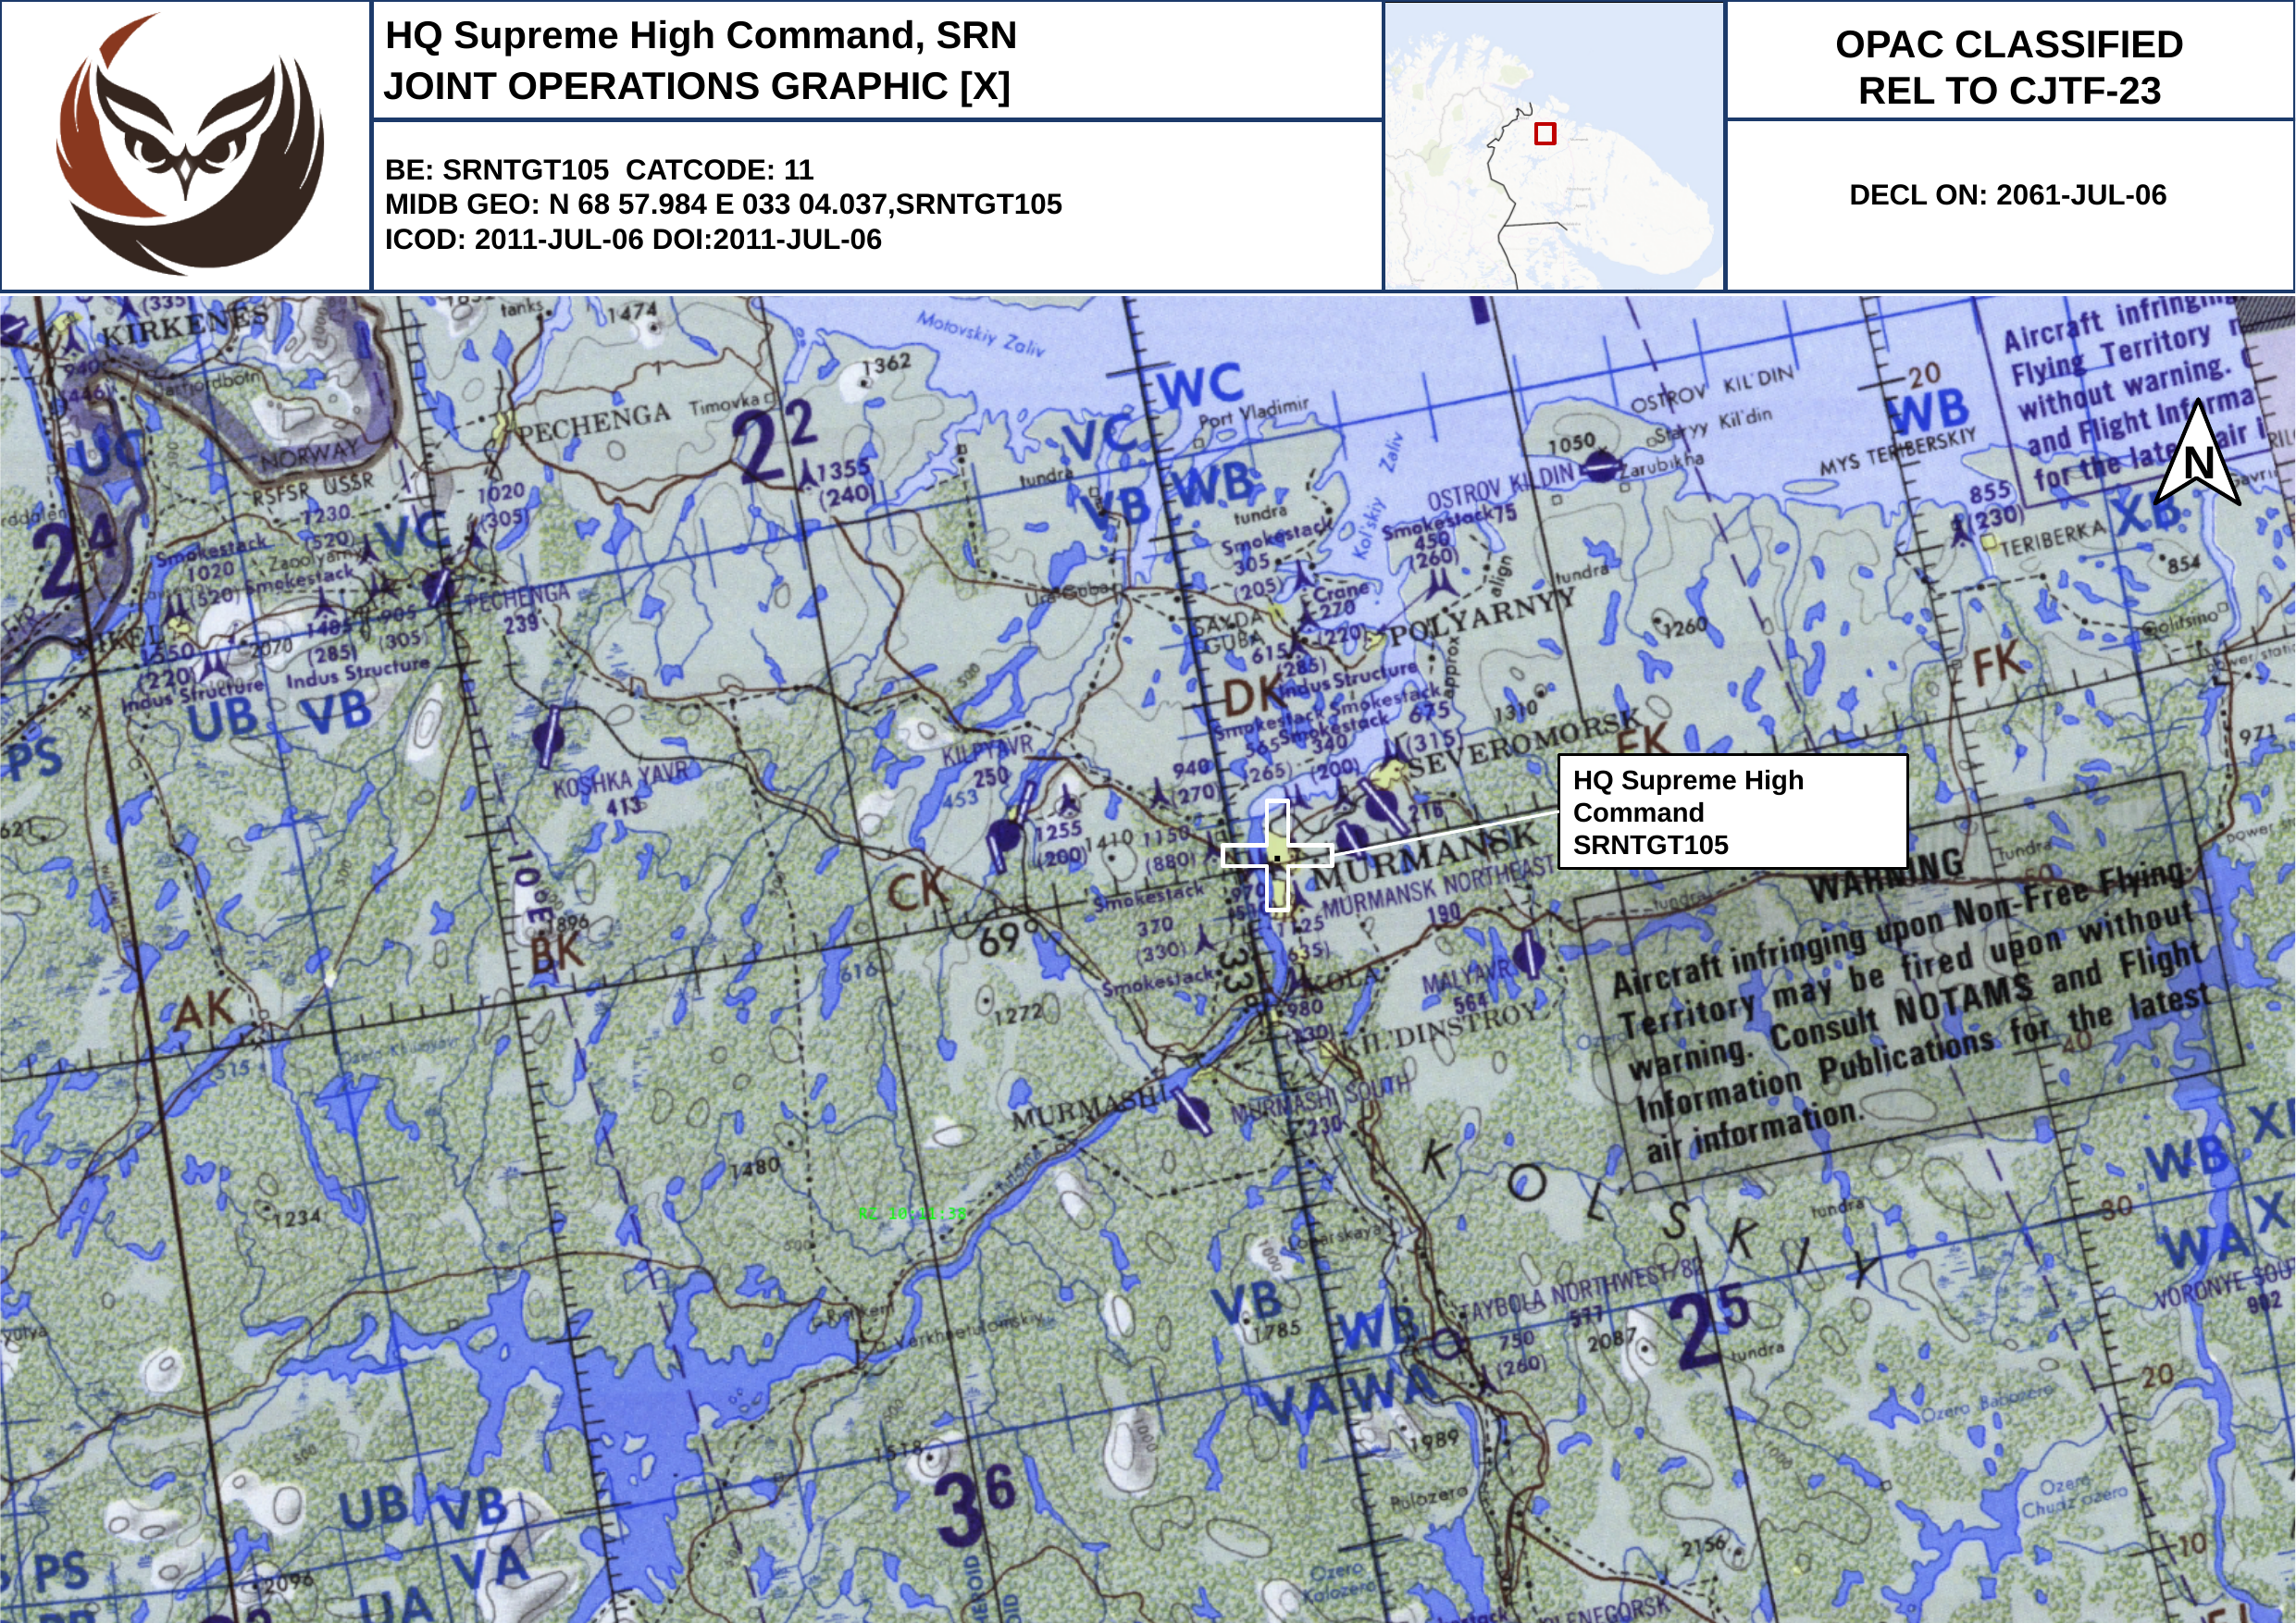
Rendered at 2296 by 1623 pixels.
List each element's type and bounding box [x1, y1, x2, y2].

text_box [1332, 811, 1560, 856]
picture [0, 302, 2296, 1623]
text_box [0, 0, 2296, 302]
text_box [2154, 399, 2240, 505]
